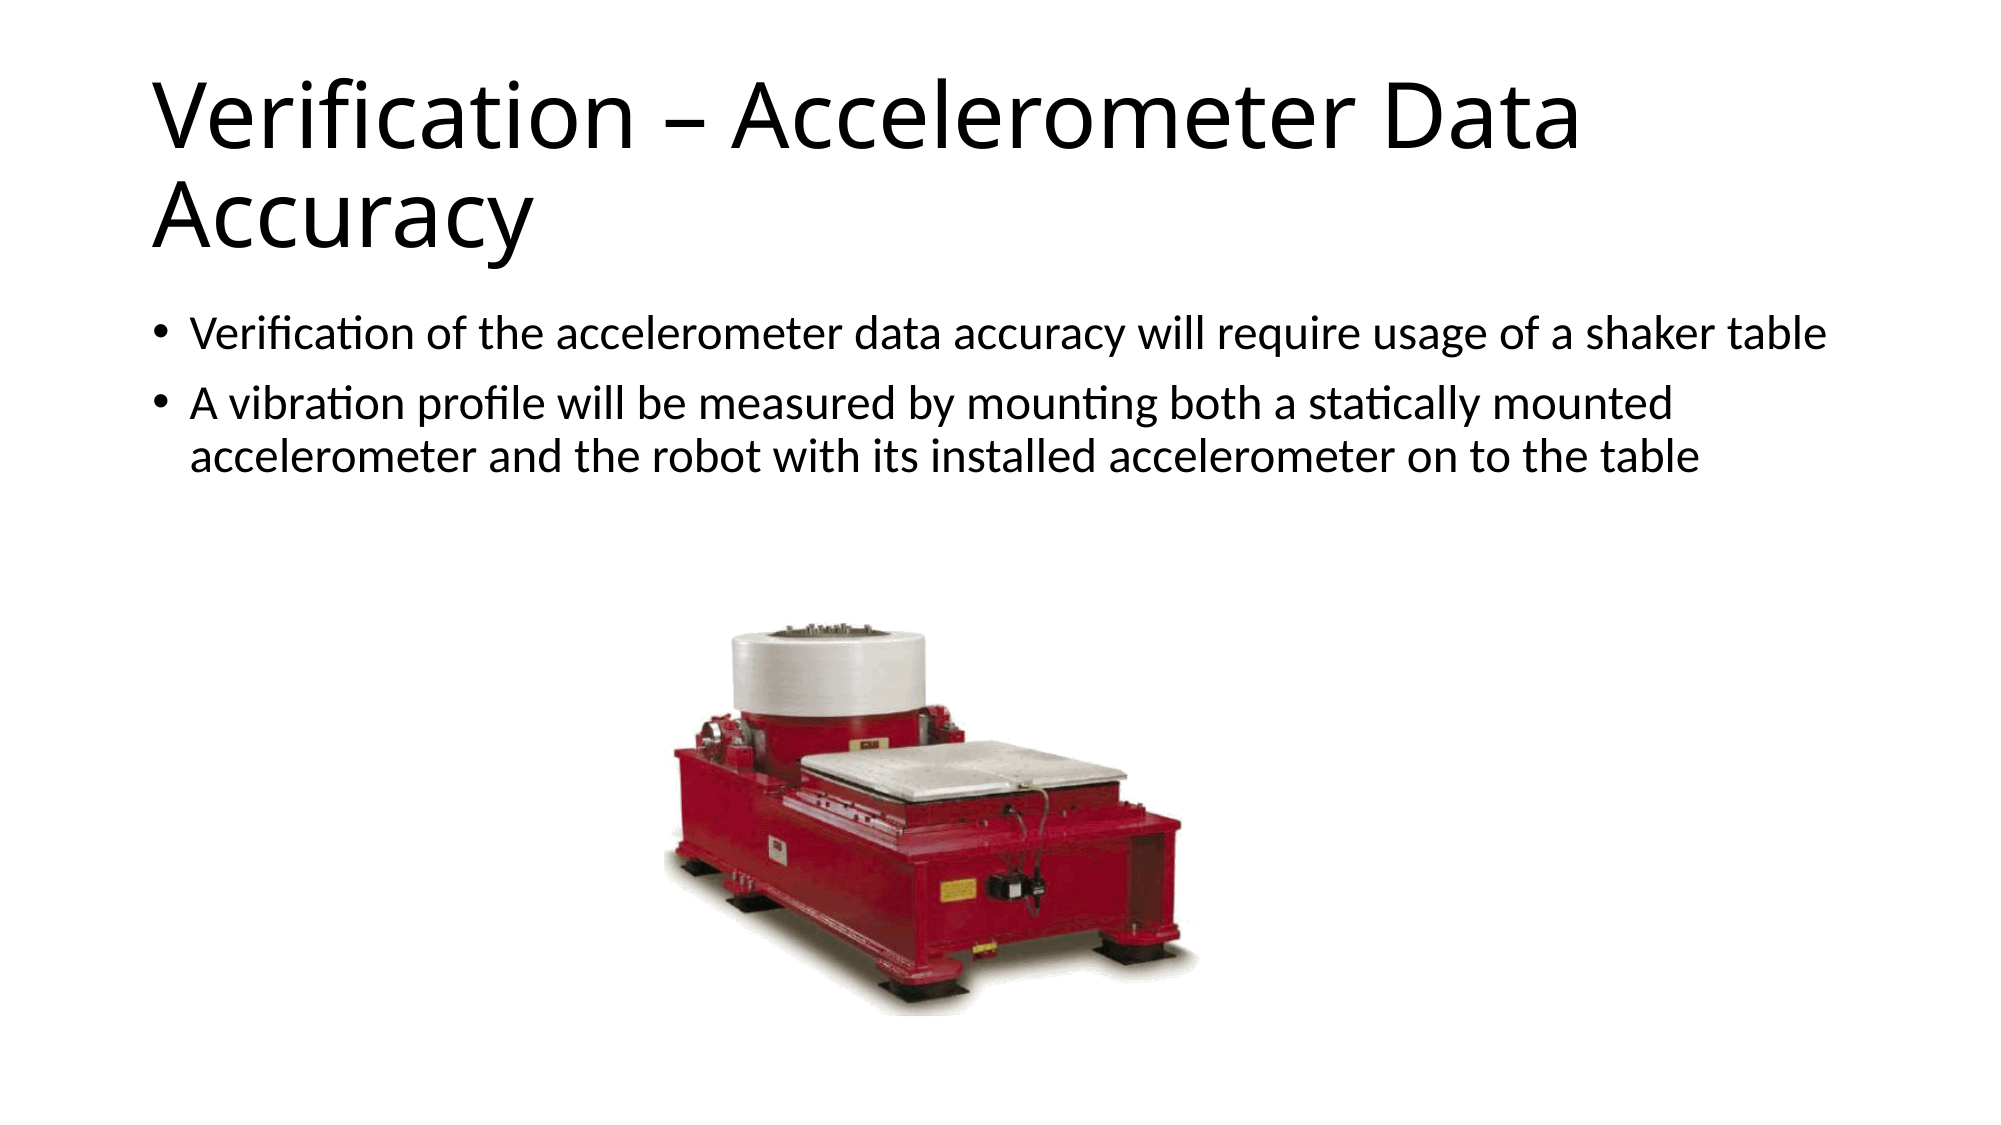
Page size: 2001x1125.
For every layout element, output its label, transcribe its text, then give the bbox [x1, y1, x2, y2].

title Verification – Accelerometer Data Accuracy [137, 59, 1863, 278]
list Verification of the accelerometer data accuracy will require usage of a shaker table A vibration profile will be measured by mounting both a statically mounted accelerometer and the robot with its installed accelerometer on to the table [137, 299, 1863, 554]
picture [663, 614, 1200, 1023]
